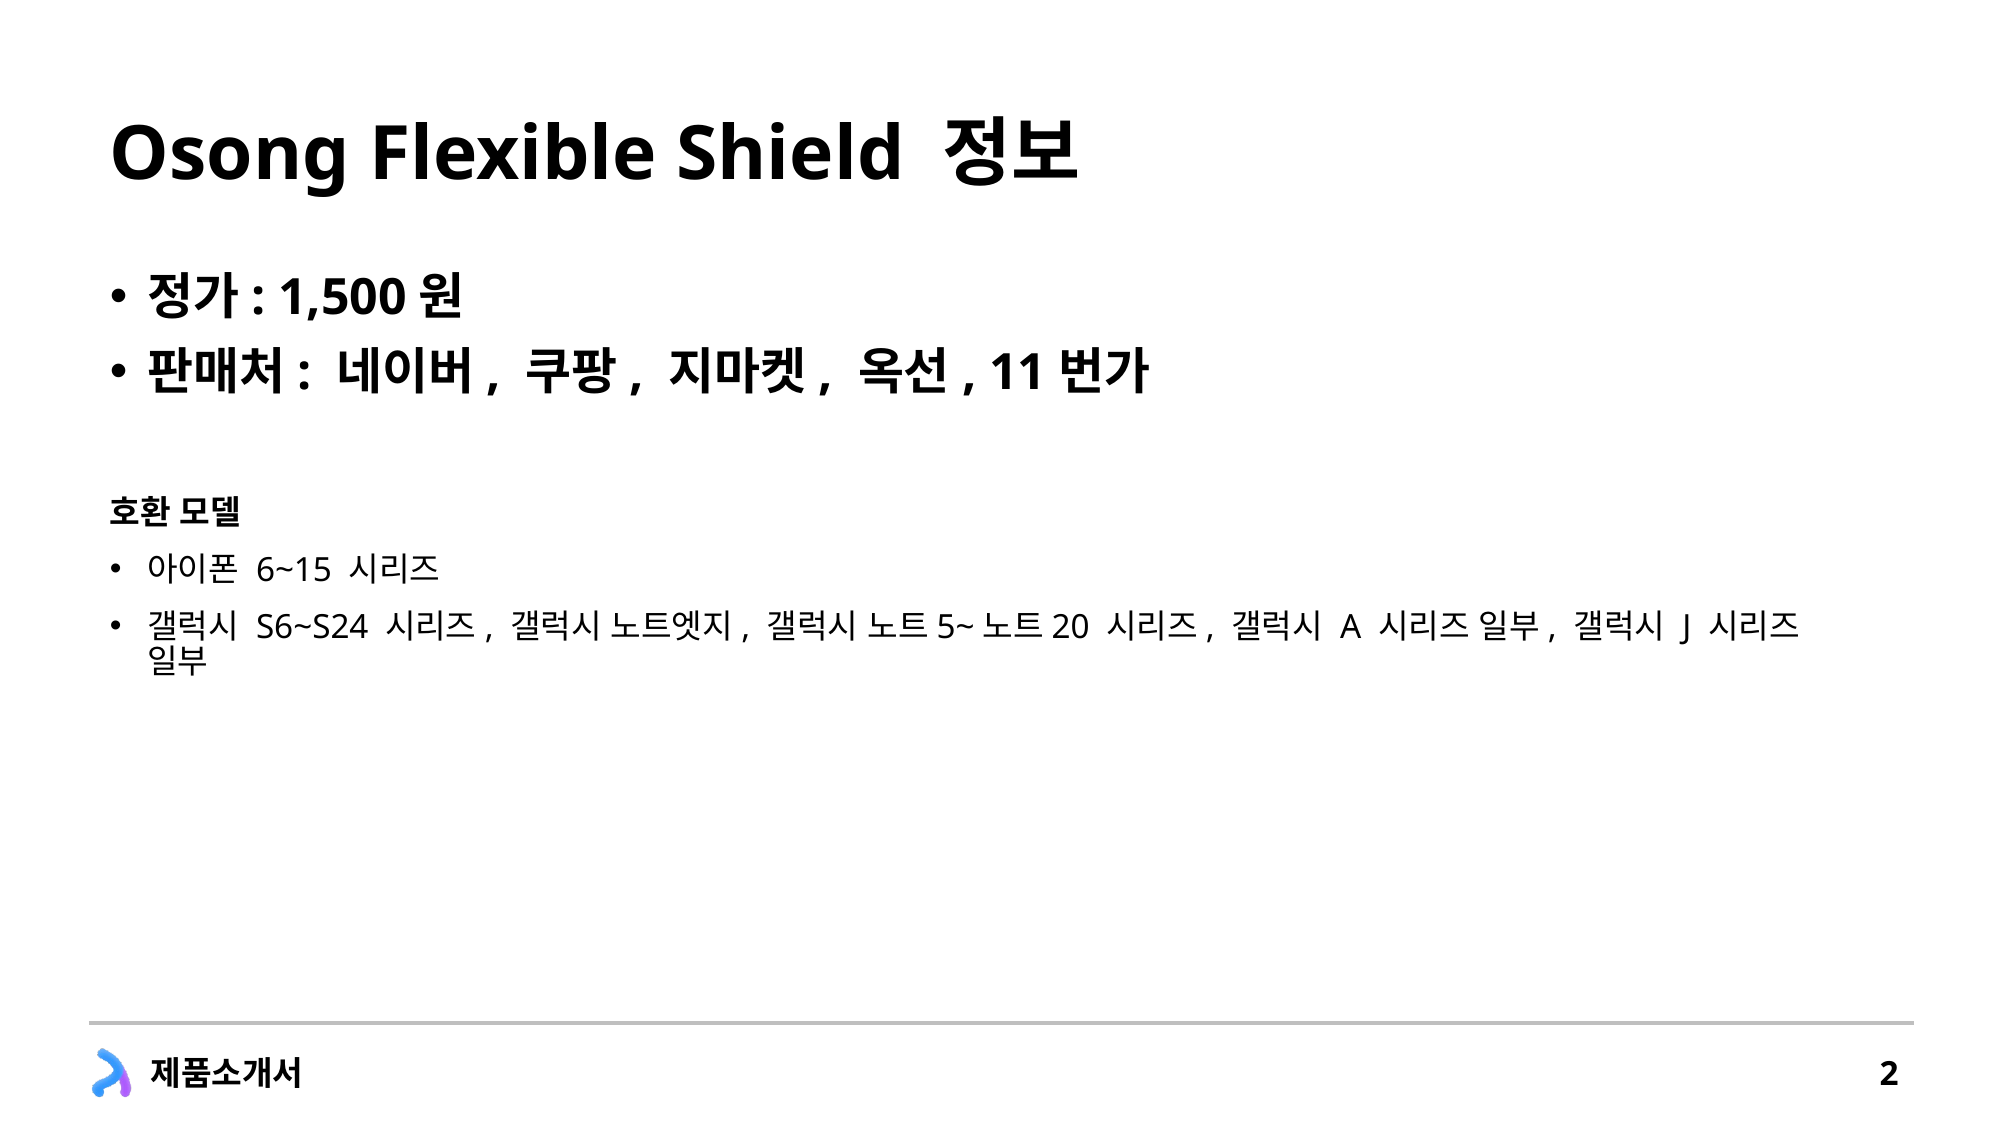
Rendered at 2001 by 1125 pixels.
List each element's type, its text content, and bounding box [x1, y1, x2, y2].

text_box 2 [1864, 1044, 1914, 1100]
list 정가: 1,500원 판매처: 네이버, 쿠팡, 지마켓, 옥선, 11번가 호환 모델 아이폰 6~15 시리즈 갤럭시 S6~S24 시리즈, 갤럭시 노트엣지, 갤럭시 노트5~노트20 시리즈, 갤럭시 A 시리즈 일부, 갤럭시 J 시리즈 일부 [94, 264, 1843, 1020]
picture [88, 1044, 140, 1101]
text_box 제품소개서 [140, 1044, 318, 1100]
text_box Osong Flexible Shield 정보 [94, 105, 1820, 206]
